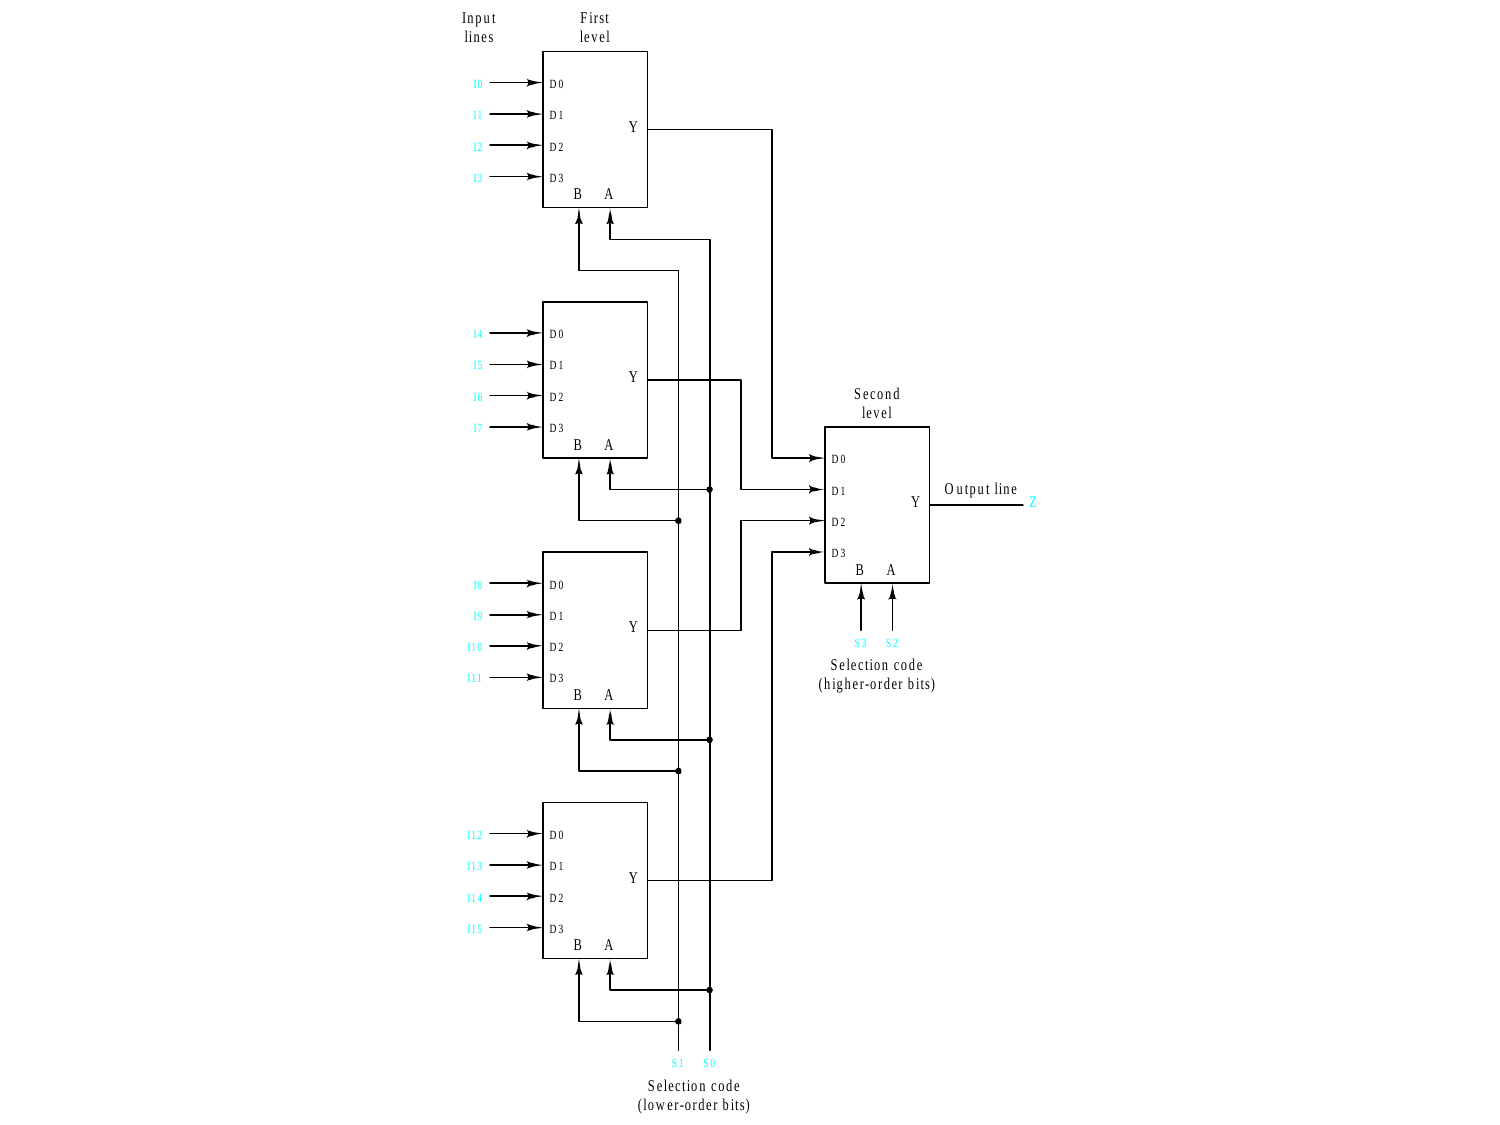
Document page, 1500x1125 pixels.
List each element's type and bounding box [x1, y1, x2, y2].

text_box [439, 5, 1061, 1120]
